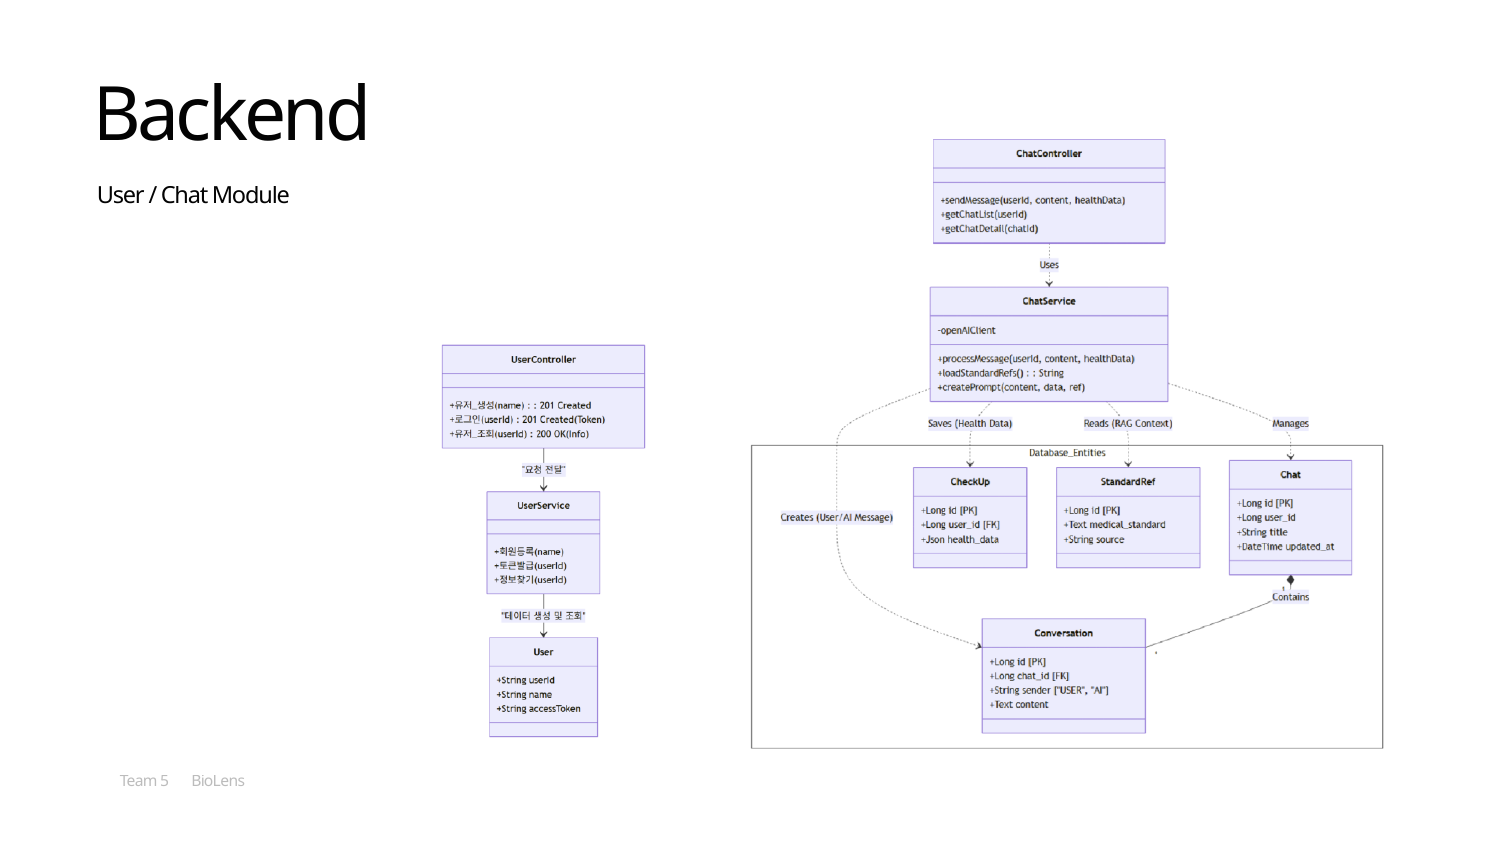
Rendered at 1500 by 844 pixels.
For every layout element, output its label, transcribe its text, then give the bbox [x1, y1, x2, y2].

picture [420, 325, 665, 750]
picture [736, 122, 1398, 770]
text_box User / Chat Module [82, 175, 736, 209]
text_box Backend [78, 78, 873, 156]
text_box BioLens [149, 769, 288, 790]
text_box Team 5 [78, 769, 149, 790]
